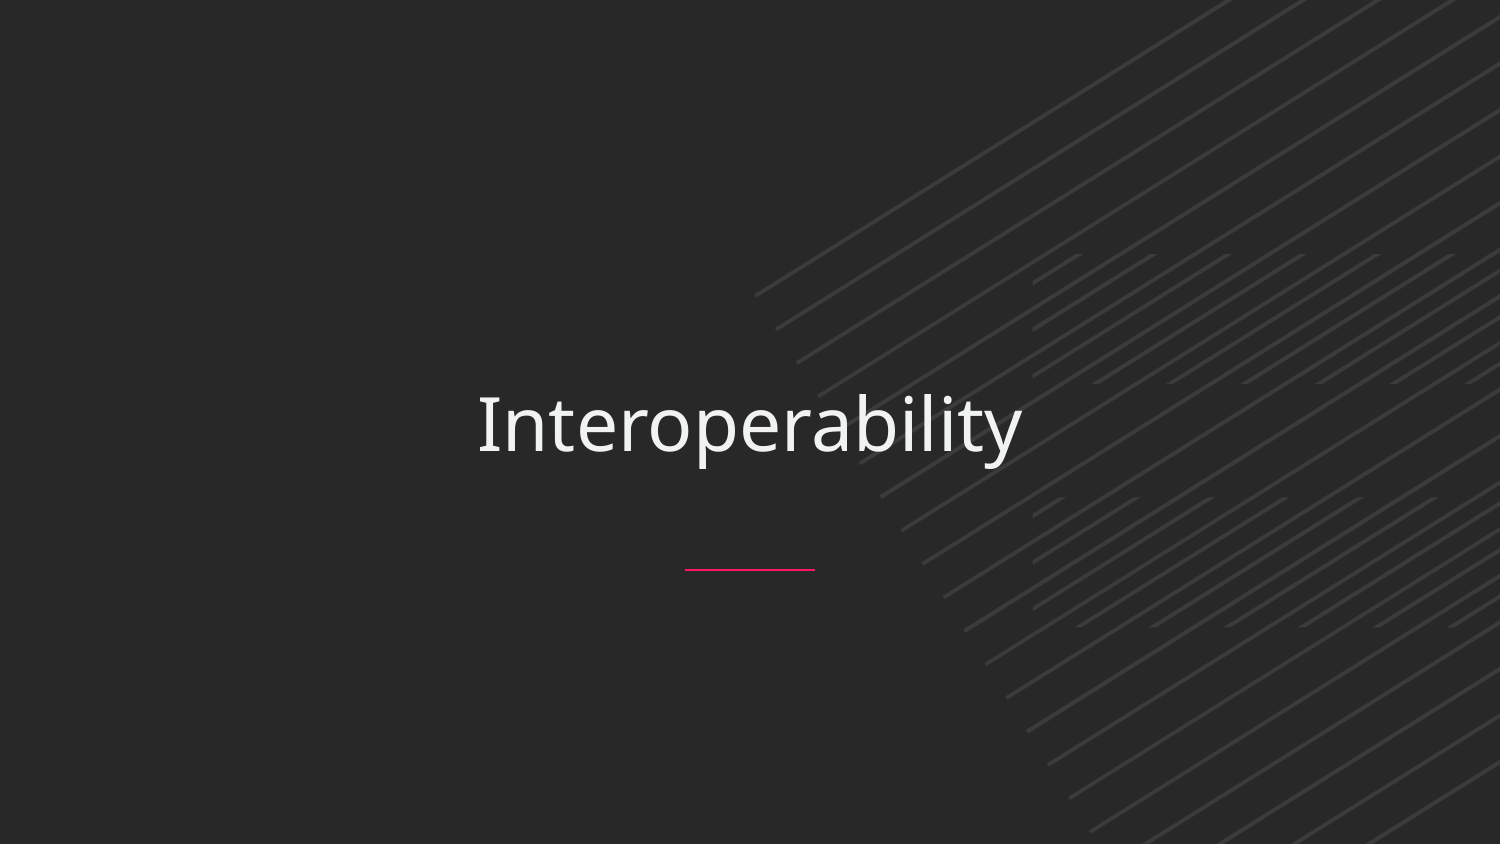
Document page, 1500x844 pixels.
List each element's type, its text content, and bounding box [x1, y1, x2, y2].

title Interoperability [51, 253, 1449, 591]
